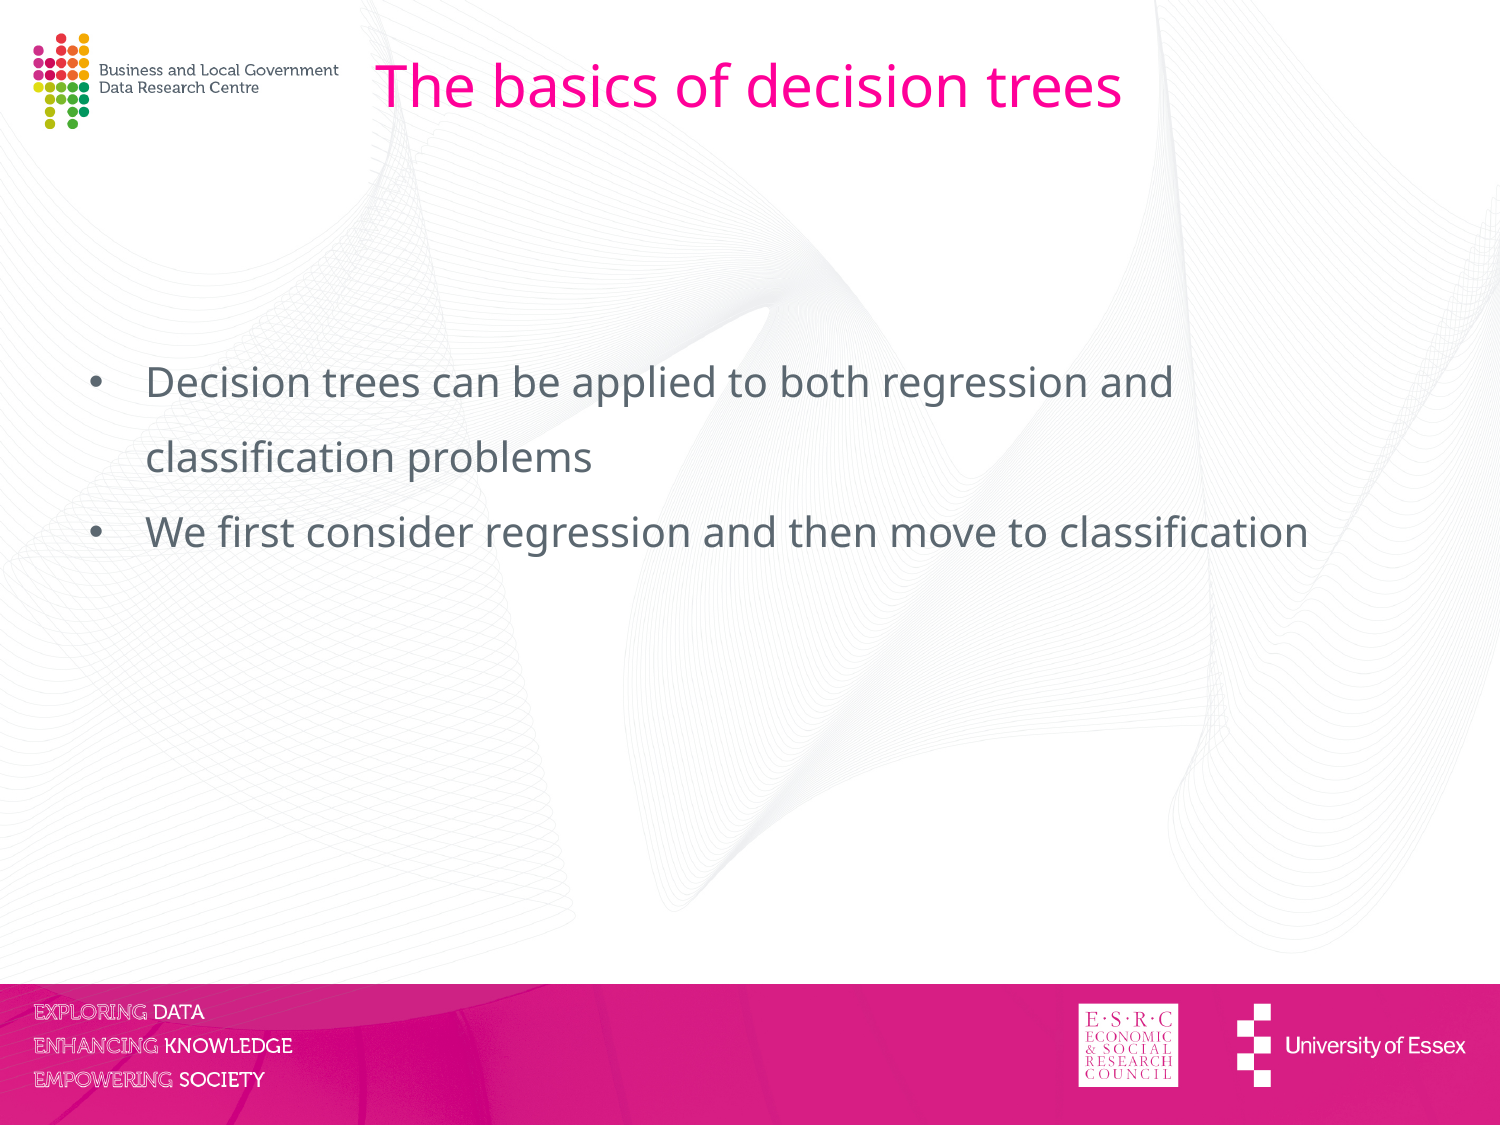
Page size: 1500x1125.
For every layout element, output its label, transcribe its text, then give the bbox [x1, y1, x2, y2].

text_box The basics of decision trees [360, 49, 1500, 147]
text_box Decision trees can be applied to both regression and classification problems We first consider regression and then move to classification [74, 323, 1351, 719]
picture [0, 0, 1500, 1125]
